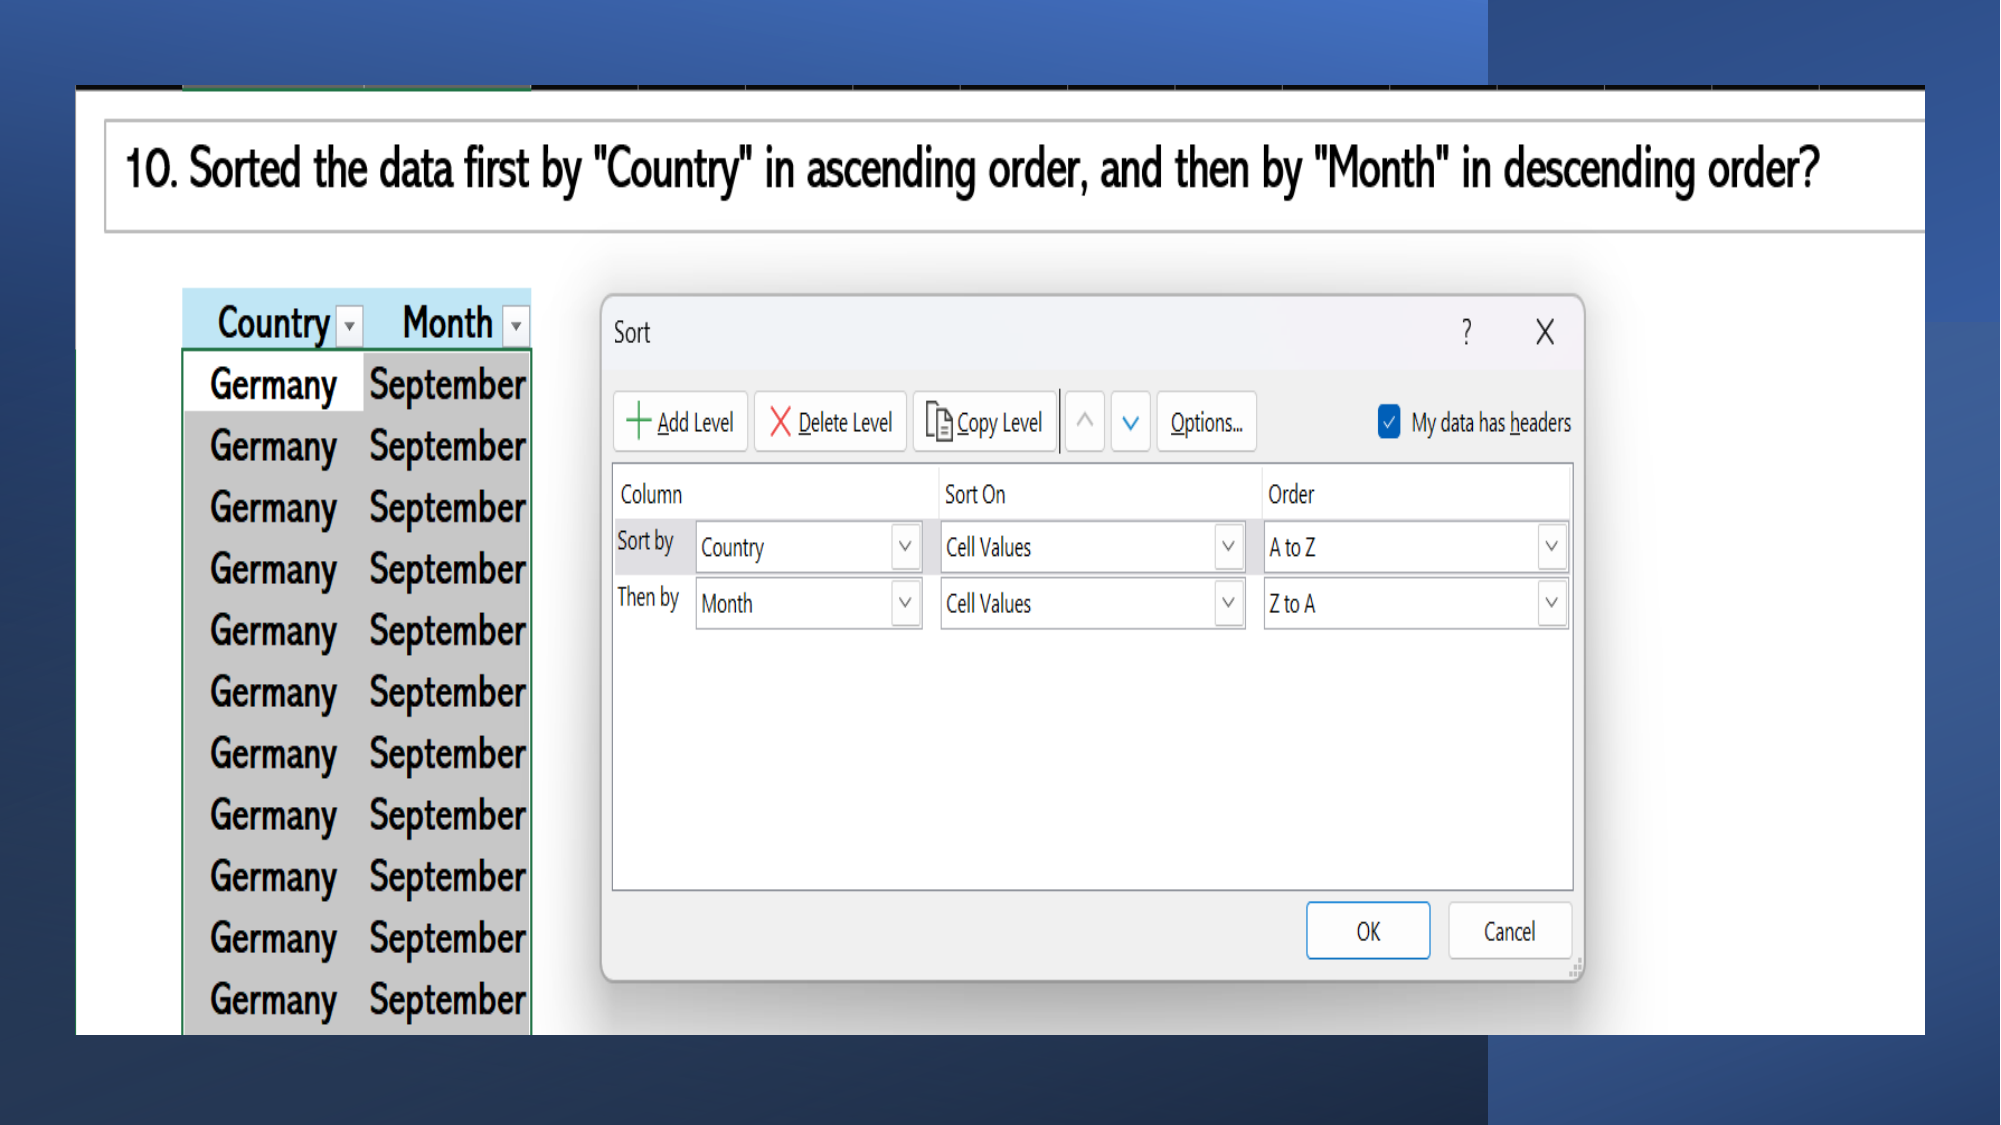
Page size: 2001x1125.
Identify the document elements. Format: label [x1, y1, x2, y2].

text_box [0, 321, 2000, 1125]
picture [74, 85, 1925, 1035]
text_box [1489, 0, 2000, 321]
text_box [0, 0, 1489, 321]
